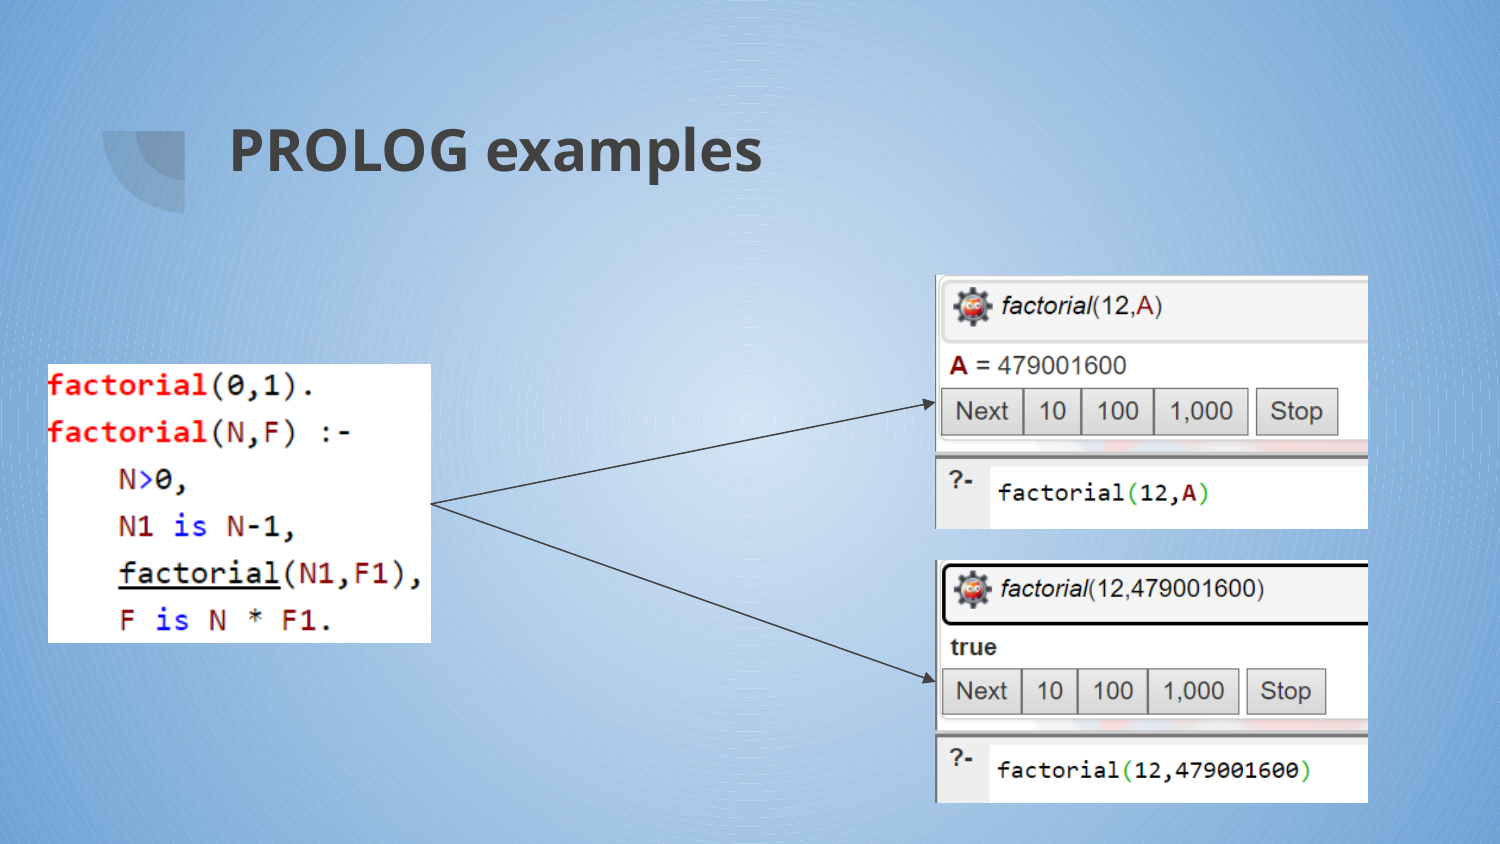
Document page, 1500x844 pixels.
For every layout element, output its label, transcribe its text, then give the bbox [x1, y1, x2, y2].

picture [935, 274, 1368, 530]
picture [935, 560, 1368, 804]
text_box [430, 503, 936, 683]
title PROLOG examples [213, 98, 1368, 263]
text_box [430, 401, 936, 503]
picture [47, 364, 431, 644]
